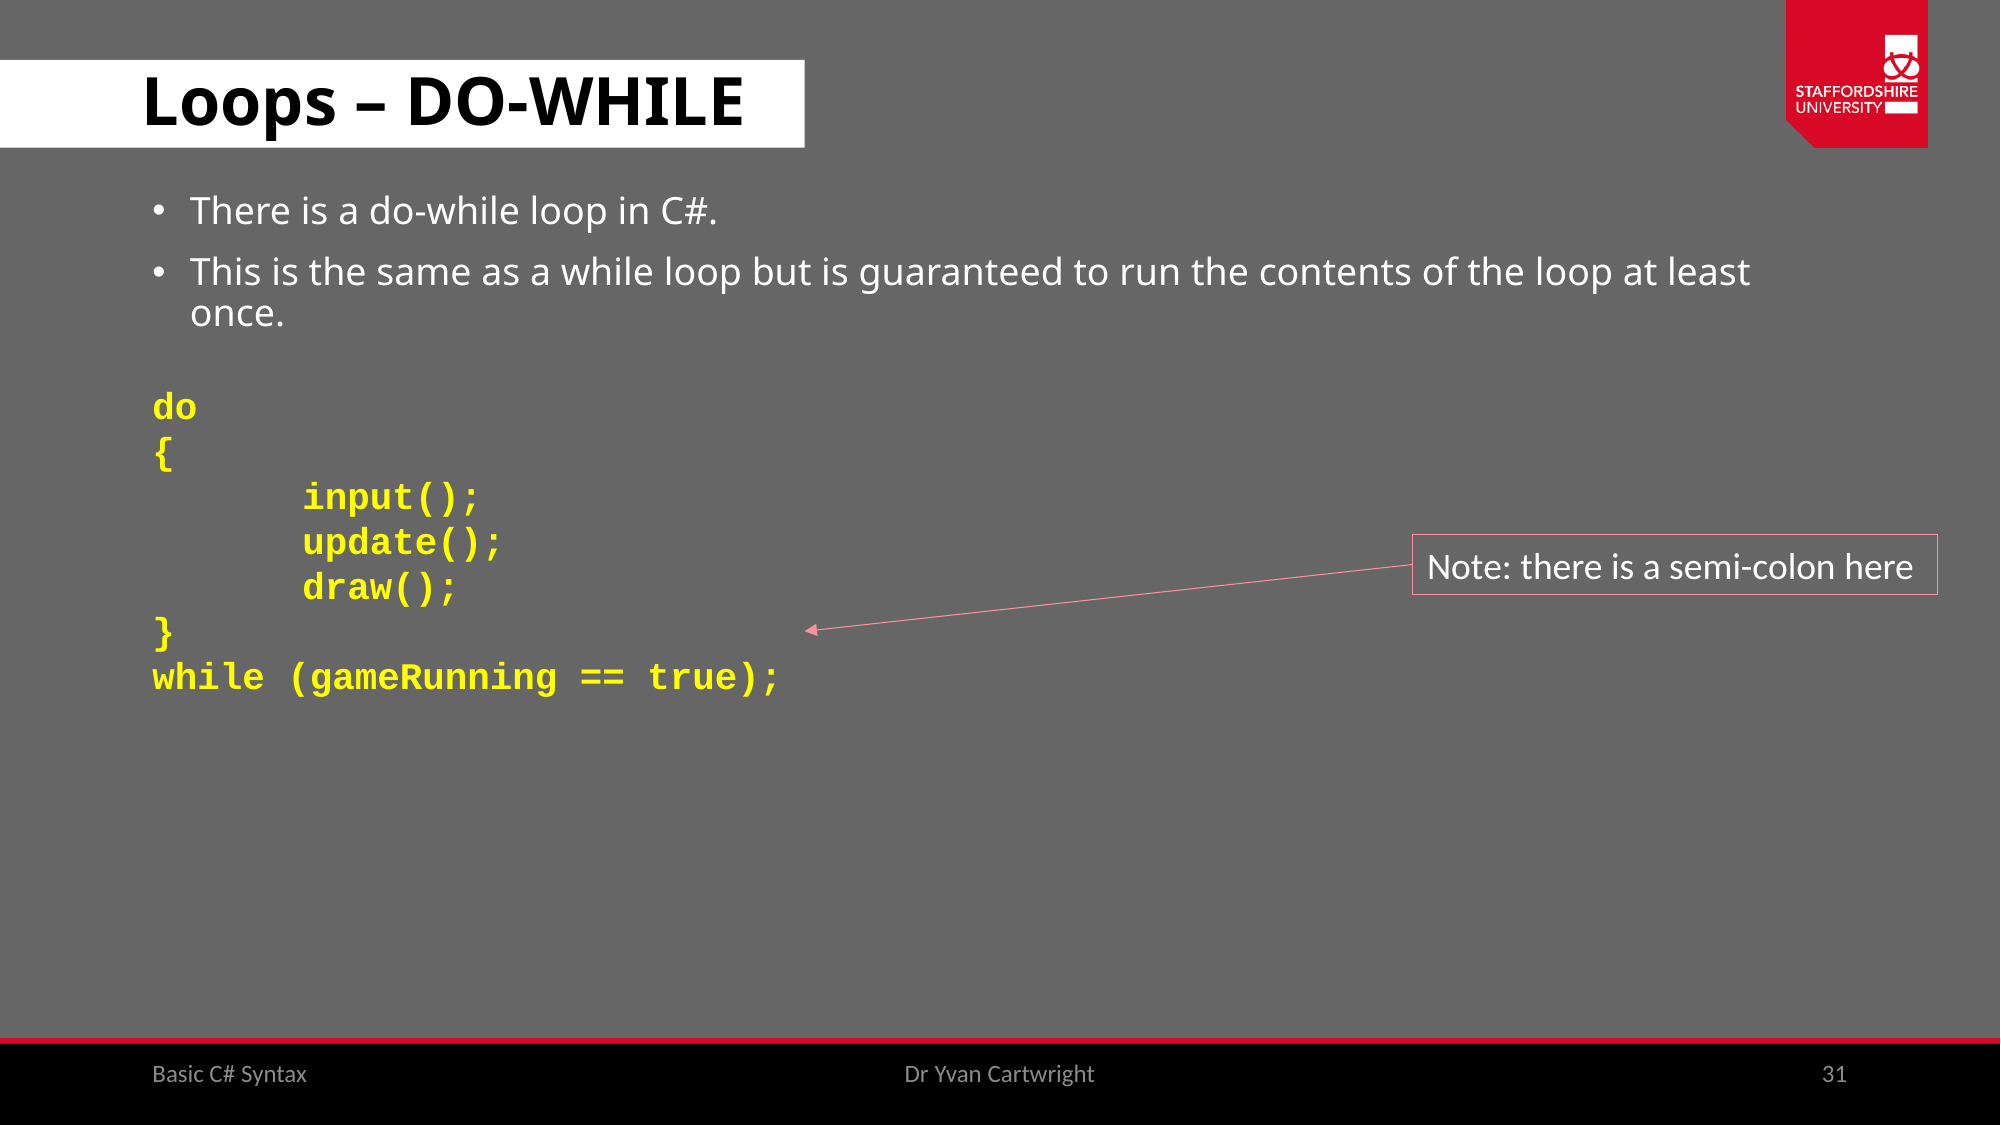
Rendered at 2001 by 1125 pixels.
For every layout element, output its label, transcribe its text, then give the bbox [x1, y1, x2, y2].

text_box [804, 534, 1938, 632]
picture [1786, 0, 1928, 148]
title Loops – DO-WHILE [0, 59, 805, 148]
footer Dr Yvan Cartwright [662, 1042, 1338, 1103]
slide_number 31 [1412, 1042, 1863, 1103]
slide_number Basic C# Syntax [137, 1042, 588, 1103]
list There is a do-while loop in C#. This is the same as a while loop but is guaranteed to run the contents of the loop at least once. do { input(); update(); draw(); } while (gameRunning == true); [137, 177, 1863, 1014]
